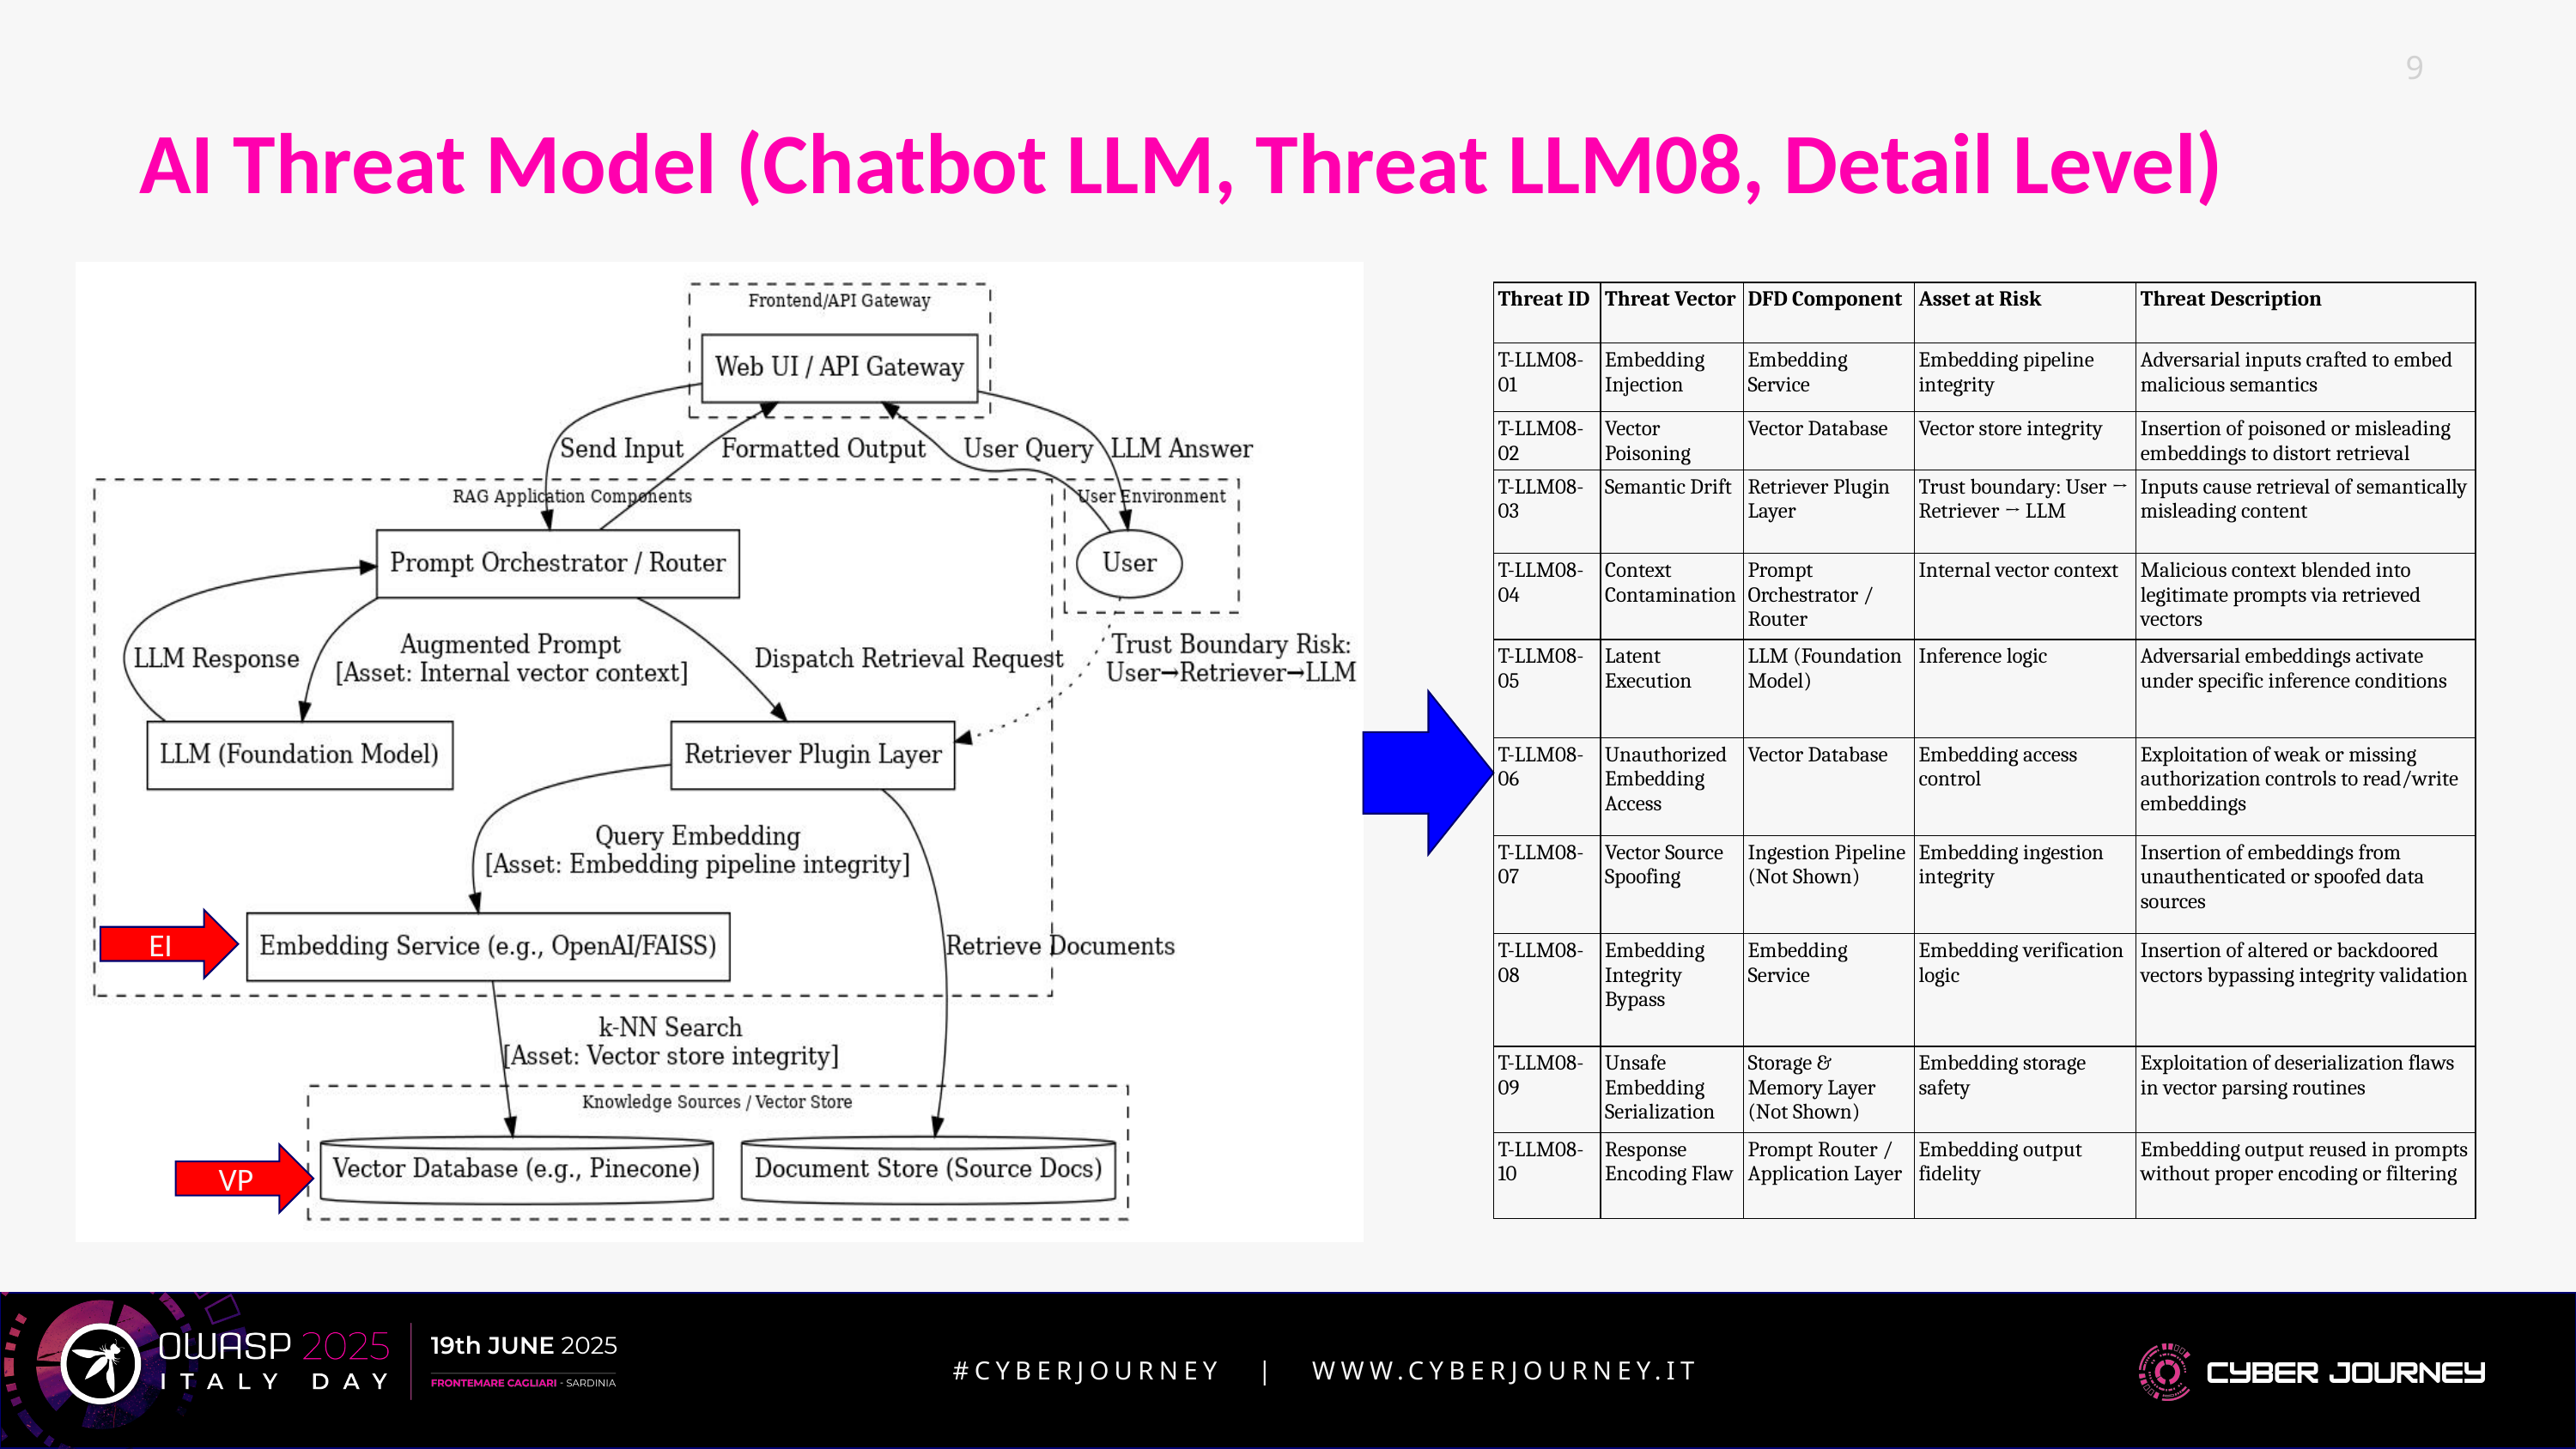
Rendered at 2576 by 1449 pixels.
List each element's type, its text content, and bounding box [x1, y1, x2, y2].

table_cell Embedding storage safety [1915, 1047, 2136, 1132]
table_cell Inputs cause retrieval of semantically misleading content [2136, 470, 2475, 553]
table_cell Exploitation of deserialization flaws in vector parsing routines [2136, 1047, 2475, 1132]
table_cell Embedding Injection [1601, 343, 1743, 411]
table_cell Embedding ingestion integrity [1915, 836, 2136, 933]
text_box [1364, 688, 1493, 858]
table_cell Embedding verification logic [1915, 934, 2136, 1046]
table_cell Adversarial inputs crafted to embed malicious semantics [2136, 343, 2475, 411]
table_cell Ingestion Pipeline (Not Shown) [1744, 836, 1914, 933]
table_cell T-LLM08-08 [1494, 934, 1600, 1046]
table_cell Vector store integrity [1915, 412, 2136, 470]
table_cell Embedding output reused in prompts without proper encoding or filtering [2136, 1133, 2475, 1218]
table_cell Embedding pipeline integrity [1915, 343, 2136, 411]
table_cell Vector Poisoning [1601, 412, 1743, 470]
table_cell Trust boundary: User → Retriever → LLM [1915, 470, 2136, 553]
table_cell Inference logic [1915, 640, 2136, 737]
table_cell Embedding output fidelity [1915, 1133, 2136, 1218]
table_cell T-LLM08-10 [1494, 1133, 1600, 1218]
table_cell T-LLM08-06 [1494, 738, 1600, 835]
table_cell Internal vector context [1915, 554, 2136, 639]
picture [2139, 1343, 2485, 1401]
table_cell Prompt Orchestrator / Router [1744, 554, 1914, 639]
table_cell Exploitation of weak or missing authorization controls to read/write embeddings [2136, 738, 2475, 835]
table_cell LLM (Foundation Model) [1744, 640, 1914, 737]
table_cell Embedding Service [1744, 934, 1914, 1046]
title AI Threat Model (Chatbot LLM, Threat LLM08, Detail Level) [126, 112, 2251, 263]
table_cell Embedding access control [1915, 738, 2136, 835]
table_cell Latent Execution [1601, 640, 1743, 737]
picture [1, 1292, 617, 1449]
table_cell Response Encoding Flaw [1601, 1133, 1743, 1218]
table_cell T-LLM08-07 [1494, 836, 1600, 933]
table_cell Insertion of altered or backdoored vectors bypassing integrity validation [2136, 934, 2475, 1046]
table_cell T-LLM08-01 [1494, 343, 1600, 411]
table_cell Retriever Plugin Layer [1744, 470, 1914, 553]
picture [76, 262, 1364, 1242]
table_header Threat Description [2136, 283, 2475, 343]
table_cell T-LLM08-04 [1494, 554, 1600, 639]
table_header Threat Vector [1601, 283, 1743, 343]
table_cell Embedding Integrity Bypass [1601, 934, 1743, 1046]
table_cell Insertion of poisoned or misleading embeddings to distort retrieval [2136, 412, 2475, 470]
table_cell Malicious context blended into legitimate prompts via retrieved vectors [2136, 554, 2475, 639]
table_cell Vector Source Spoofing [1601, 836, 1743, 933]
table_cell Vector Database [1744, 738, 1914, 835]
table_header DFD Component [1744, 283, 1914, 343]
table_header Threat ID [1494, 283, 1600, 343]
table_cell Storage & Memory Layer (Not Shown) [1744, 1047, 1914, 1132]
table_cell Unauthorized Embedding Access [1601, 738, 1743, 835]
table_cell Adversarial embeddings activate under specific inference conditions [2136, 640, 2475, 737]
table_cell T-LLM08-09 [1494, 1047, 1600, 1132]
table_cell T-LLM08-05 [1494, 640, 1600, 737]
table_cell Context Contamination [1601, 554, 1743, 639]
table_cell Vector Database [1744, 412, 1914, 470]
table_cell Insertion of embeddings from unauthenticated or spoofed data sources [2136, 836, 2475, 933]
table_cell T-LLM08-02 [1494, 412, 1600, 470]
table_cell T-LLM08-03 [1494, 470, 1600, 553]
table_header Asset at Risk [1915, 283, 2136, 343]
table_cell Unsafe Embedding Serialization [1601, 1047, 1743, 1132]
table_cell Prompt Router / Application Layer [1744, 1133, 1914, 1218]
table_cell Semantic Drift [1601, 470, 1743, 553]
table_cell Embedding Service [1744, 343, 1914, 411]
